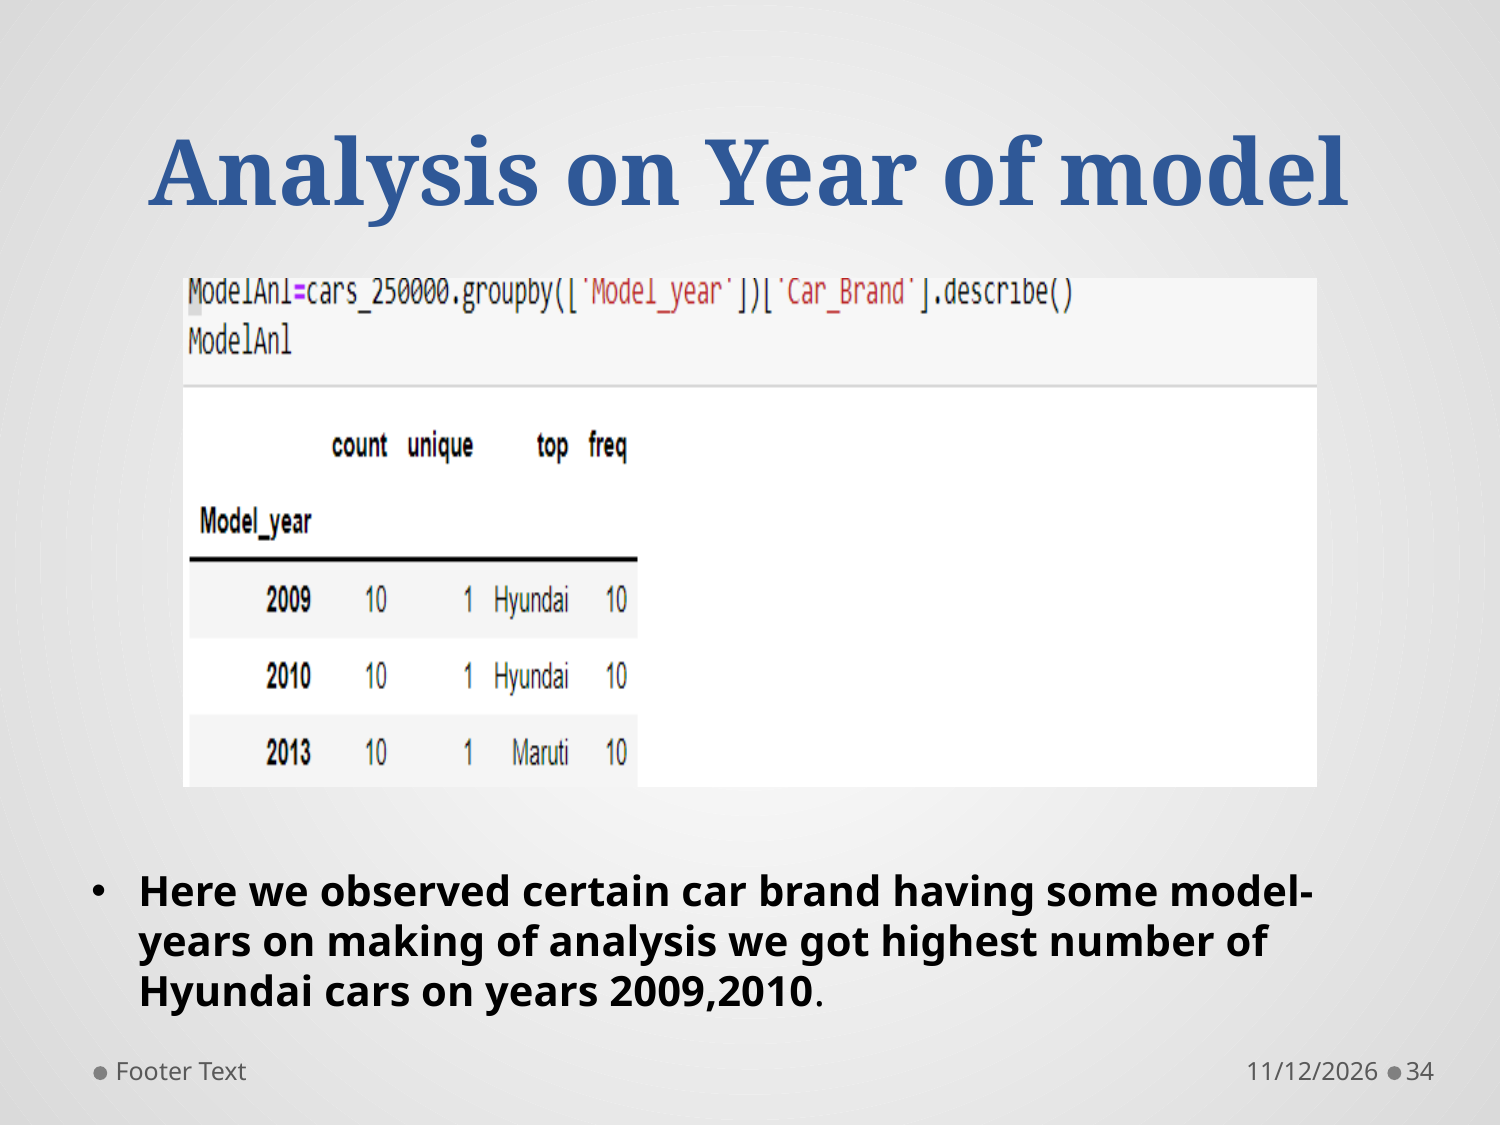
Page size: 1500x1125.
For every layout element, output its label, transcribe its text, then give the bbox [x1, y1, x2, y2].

text_box Here we observed certain car brand having some model-years on making of analysis we got highest number of Hyundai cars on years 2009,2010. [76, 857, 1376, 1023]
title Analysis on Year of model [75, 66, 1425, 232]
footer Footer Text [108, 1042, 576, 1103]
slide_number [1043, 1042, 1386, 1103]
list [182, 278, 1318, 788]
slide_number 34 [1401, 1042, 1494, 1103]
